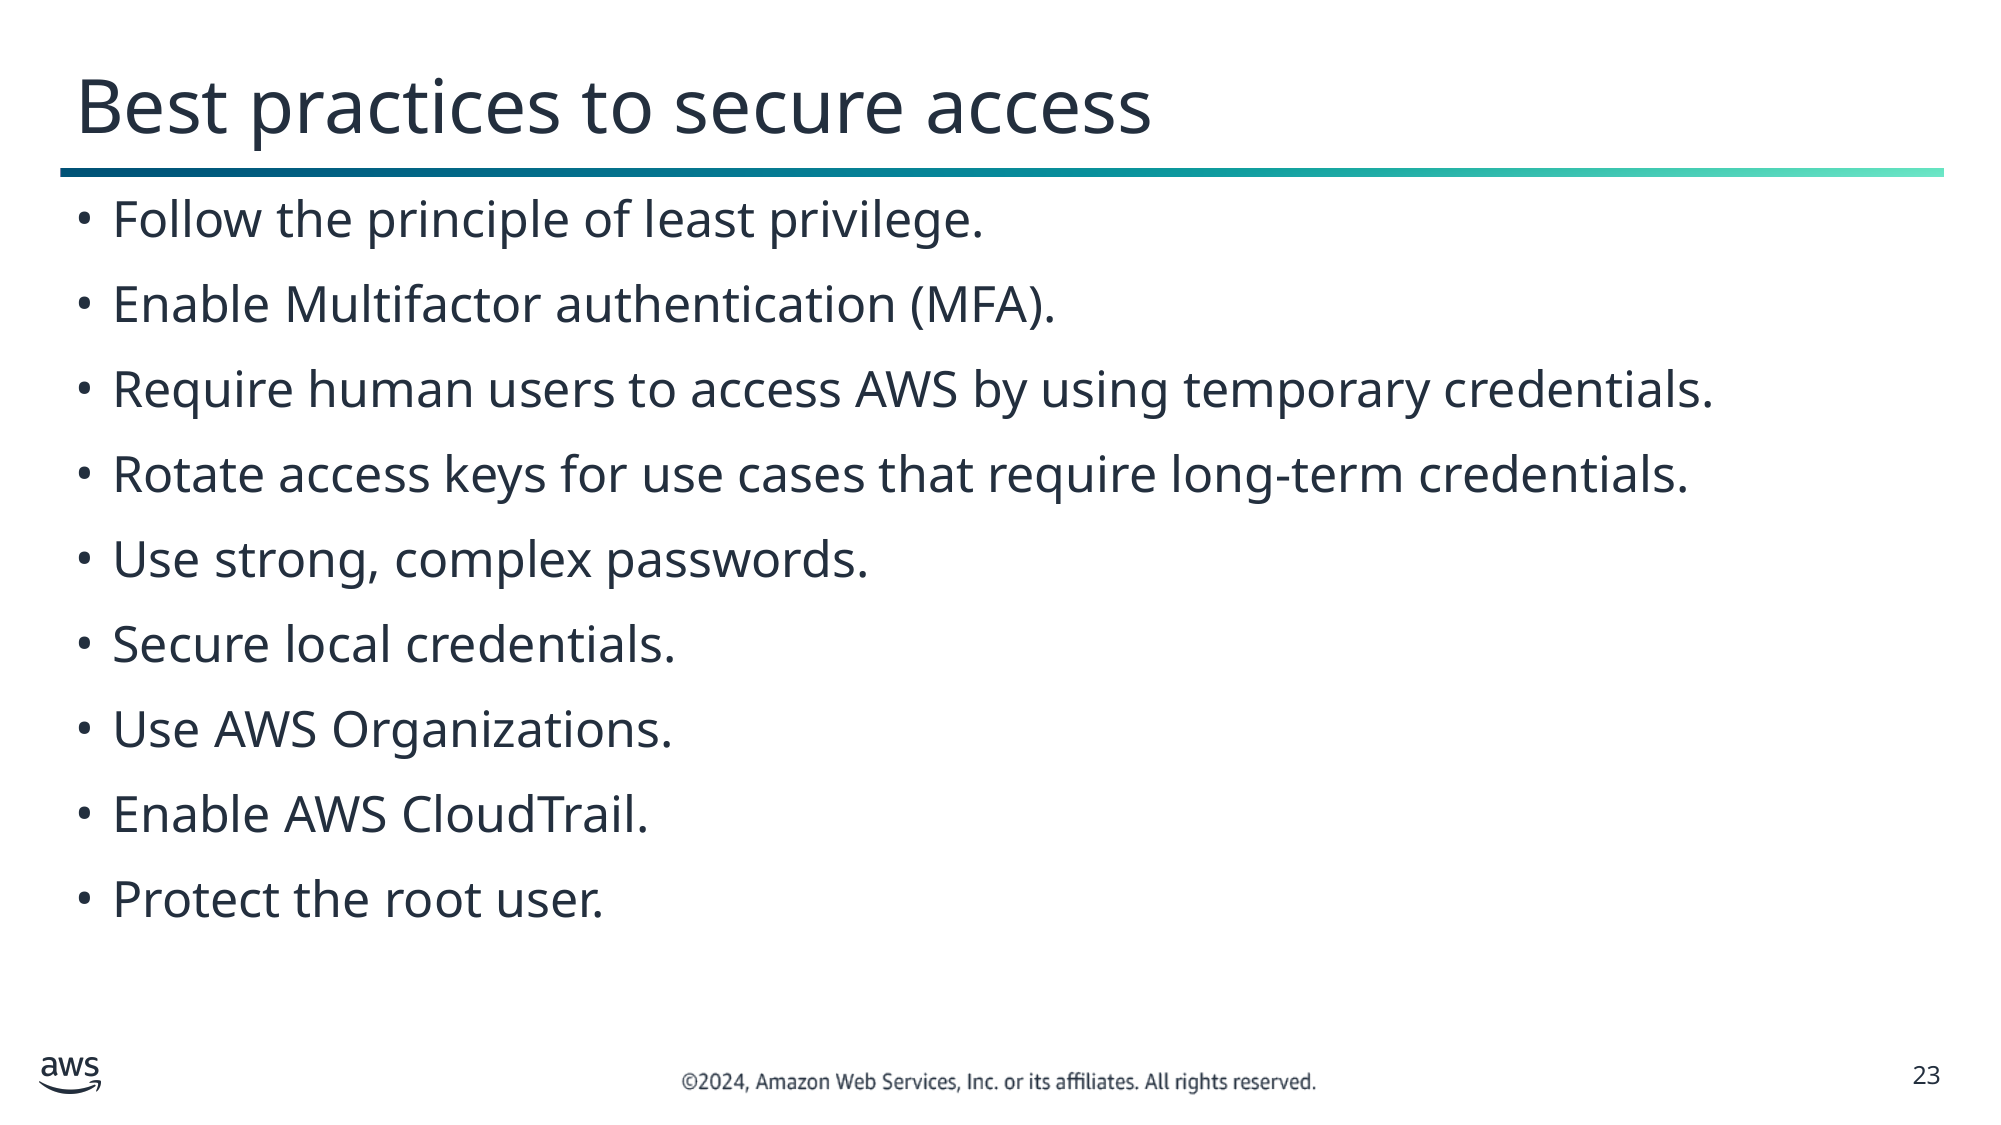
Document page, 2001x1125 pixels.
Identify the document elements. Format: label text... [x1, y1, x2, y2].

picture [621, 1061, 1378, 1105]
list Follow the principle of least privilege. Enable Multifactor authentication (MFA). Require human users to access AWS by using temporary credentials. Rotate access keys for use cases that require long-term credentials. Use strong, complex passwords. Secure local credentials. Use AWS Organizations. Enable AWS CloudTrail. Protect the root user. [60, 179, 1941, 1055]
slide_number ‹#› [1861, 1057, 1941, 1095]
title Best practices to secure access [60, 49, 1941, 170]
picture [682, 168, 1944, 177]
picture [39, 1057, 101, 1094]
